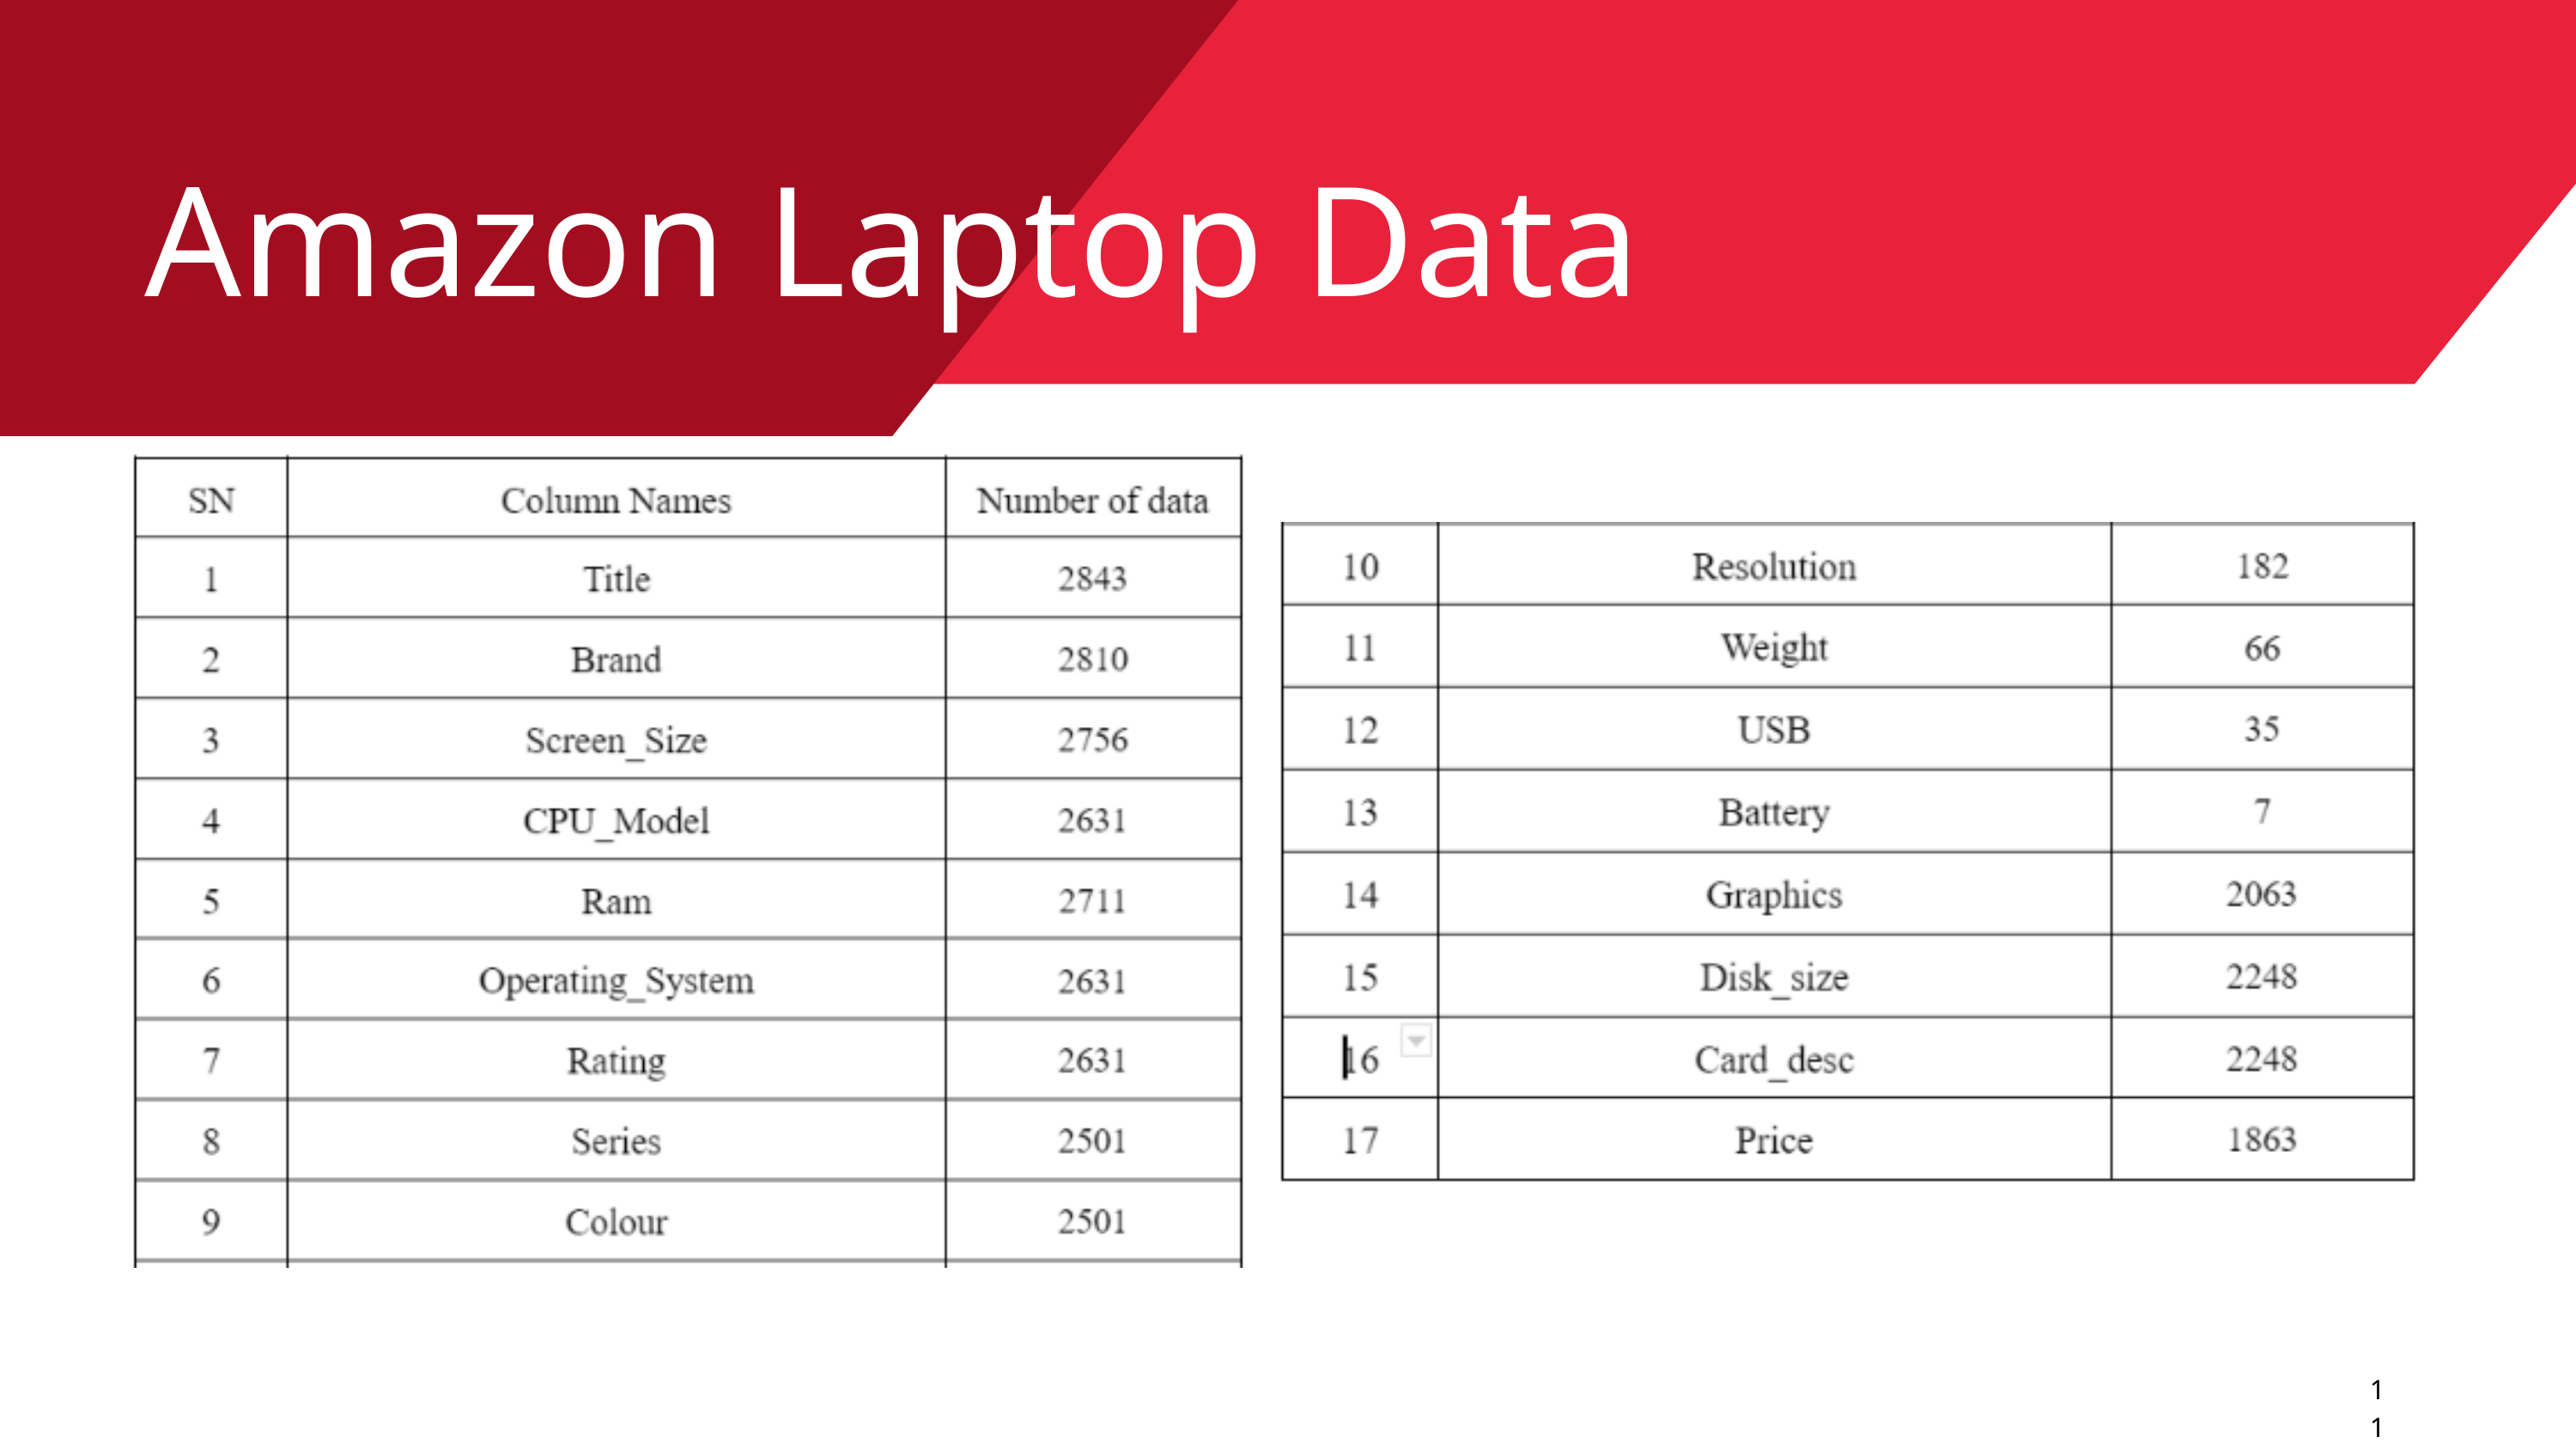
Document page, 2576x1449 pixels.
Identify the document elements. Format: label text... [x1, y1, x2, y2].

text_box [0, 0, 1249, 437]
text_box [1255, 0, 2576, 385]
text_box 11 [2368, 1367, 2387, 1443]
picture [124, 453, 2432, 1269]
